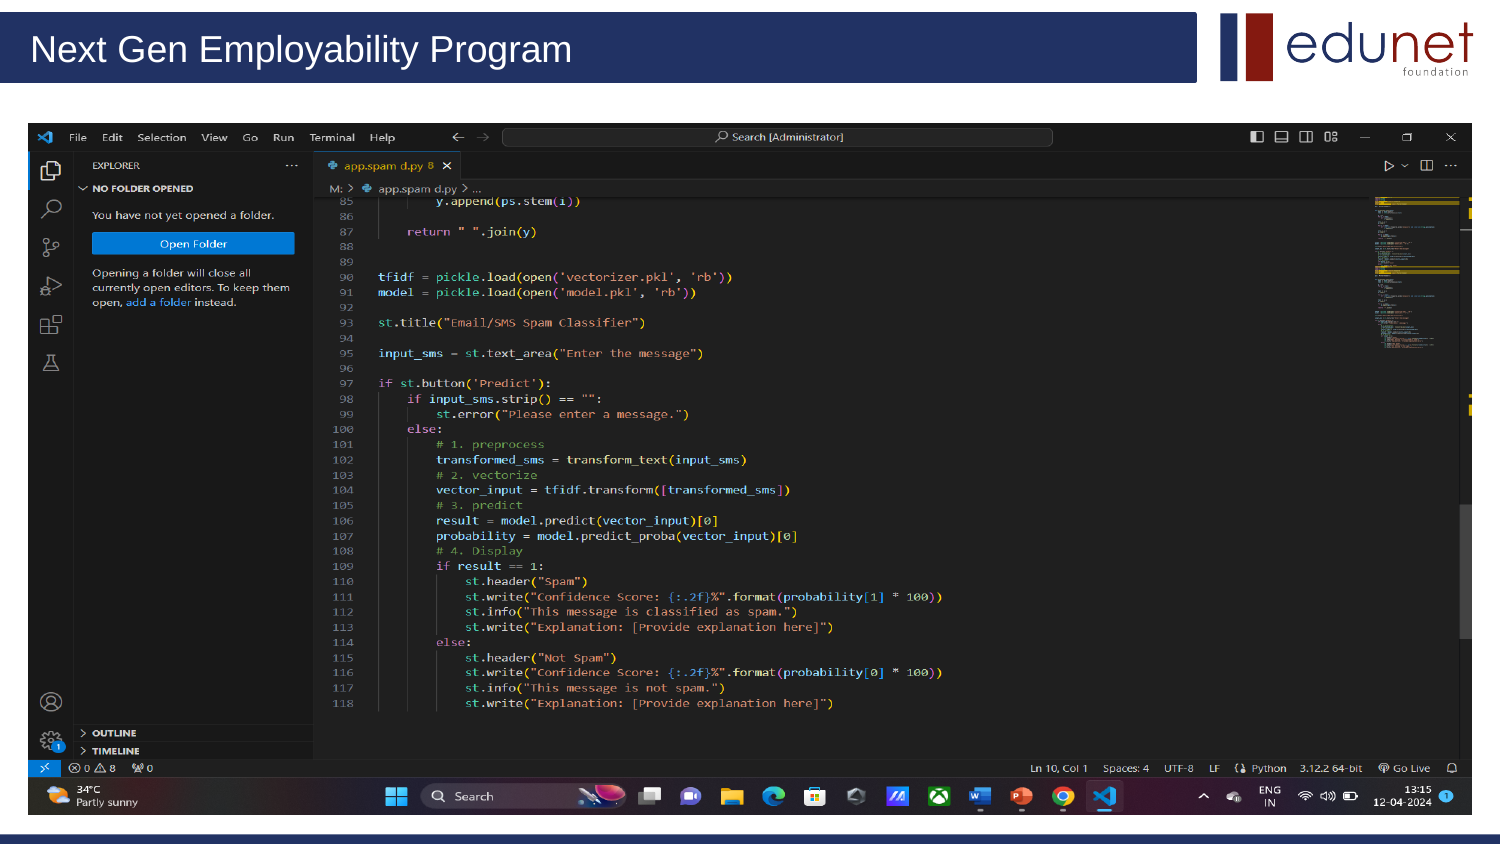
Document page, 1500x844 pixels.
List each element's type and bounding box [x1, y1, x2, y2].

picture [1279, 14, 1482, 83]
picture [28, 122, 1472, 815]
